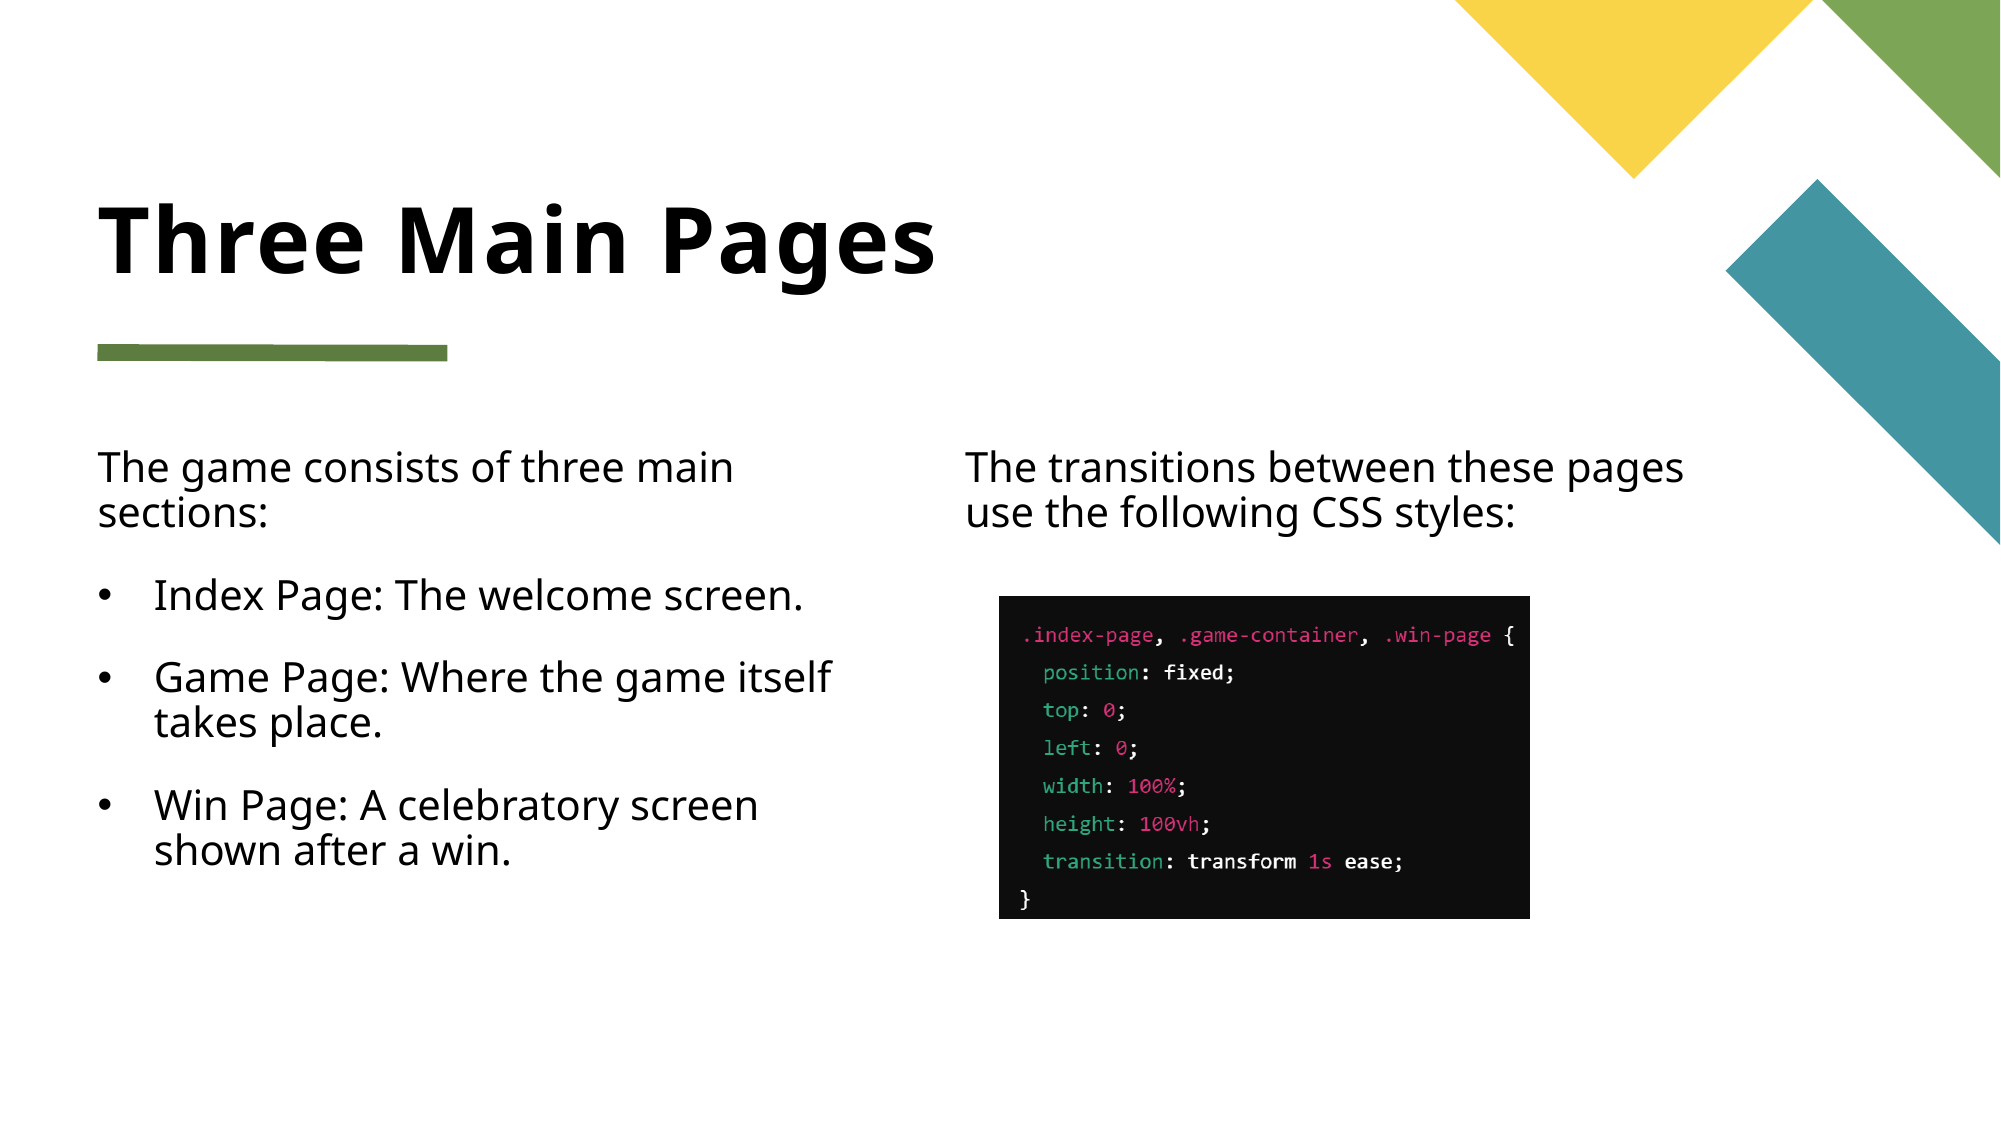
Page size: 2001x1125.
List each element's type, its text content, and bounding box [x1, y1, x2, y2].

list The game consists of three main sections: Index Page: The welcome screen. Game Page: Where the game itself takes place. Win Page: A celebratory screen shown after a win. [97, 439, 835, 1030]
list The transitions between these pages use the following CSS styles: [964, 439, 1702, 1030]
picture [999, 596, 1530, 919]
title Three Main Pages [97, 45, 1702, 291]
